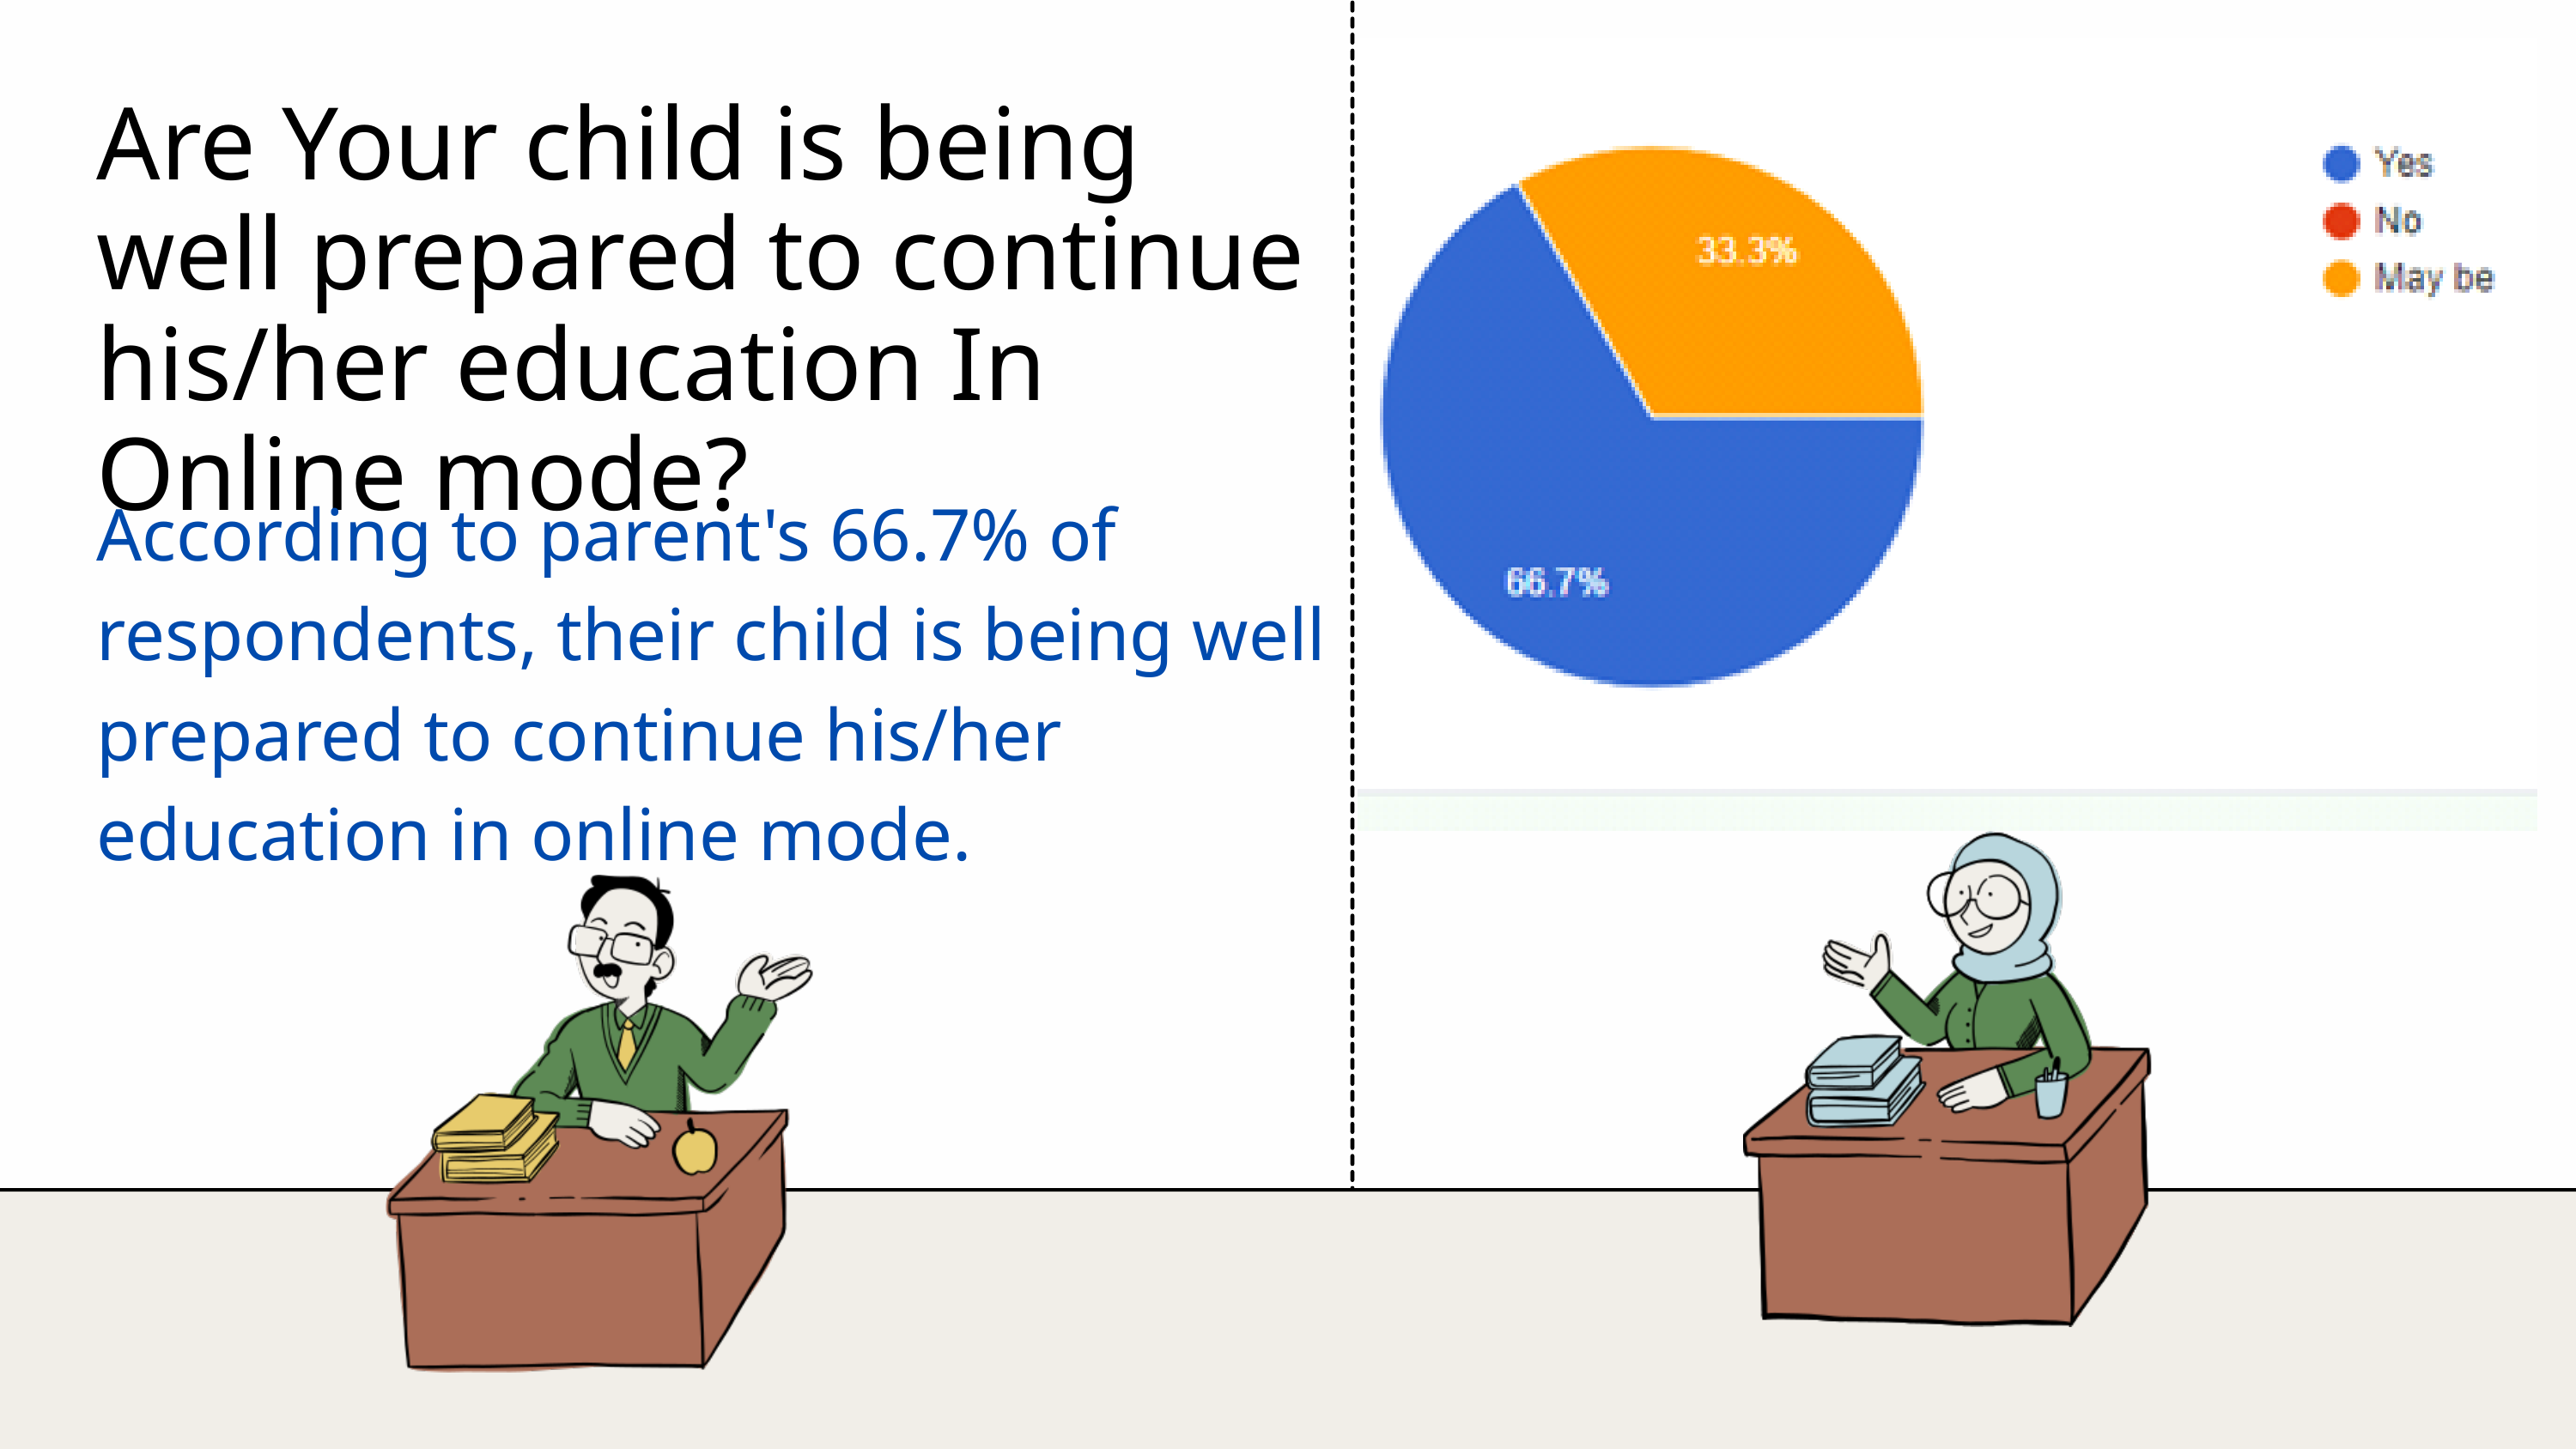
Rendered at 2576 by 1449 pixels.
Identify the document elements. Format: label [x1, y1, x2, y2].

text_box [0, 1187, 2576, 1449]
picture [1358, 38, 2537, 1328]
text_box [96, 83, 1351, 868]
picture [386, 875, 816, 1373]
